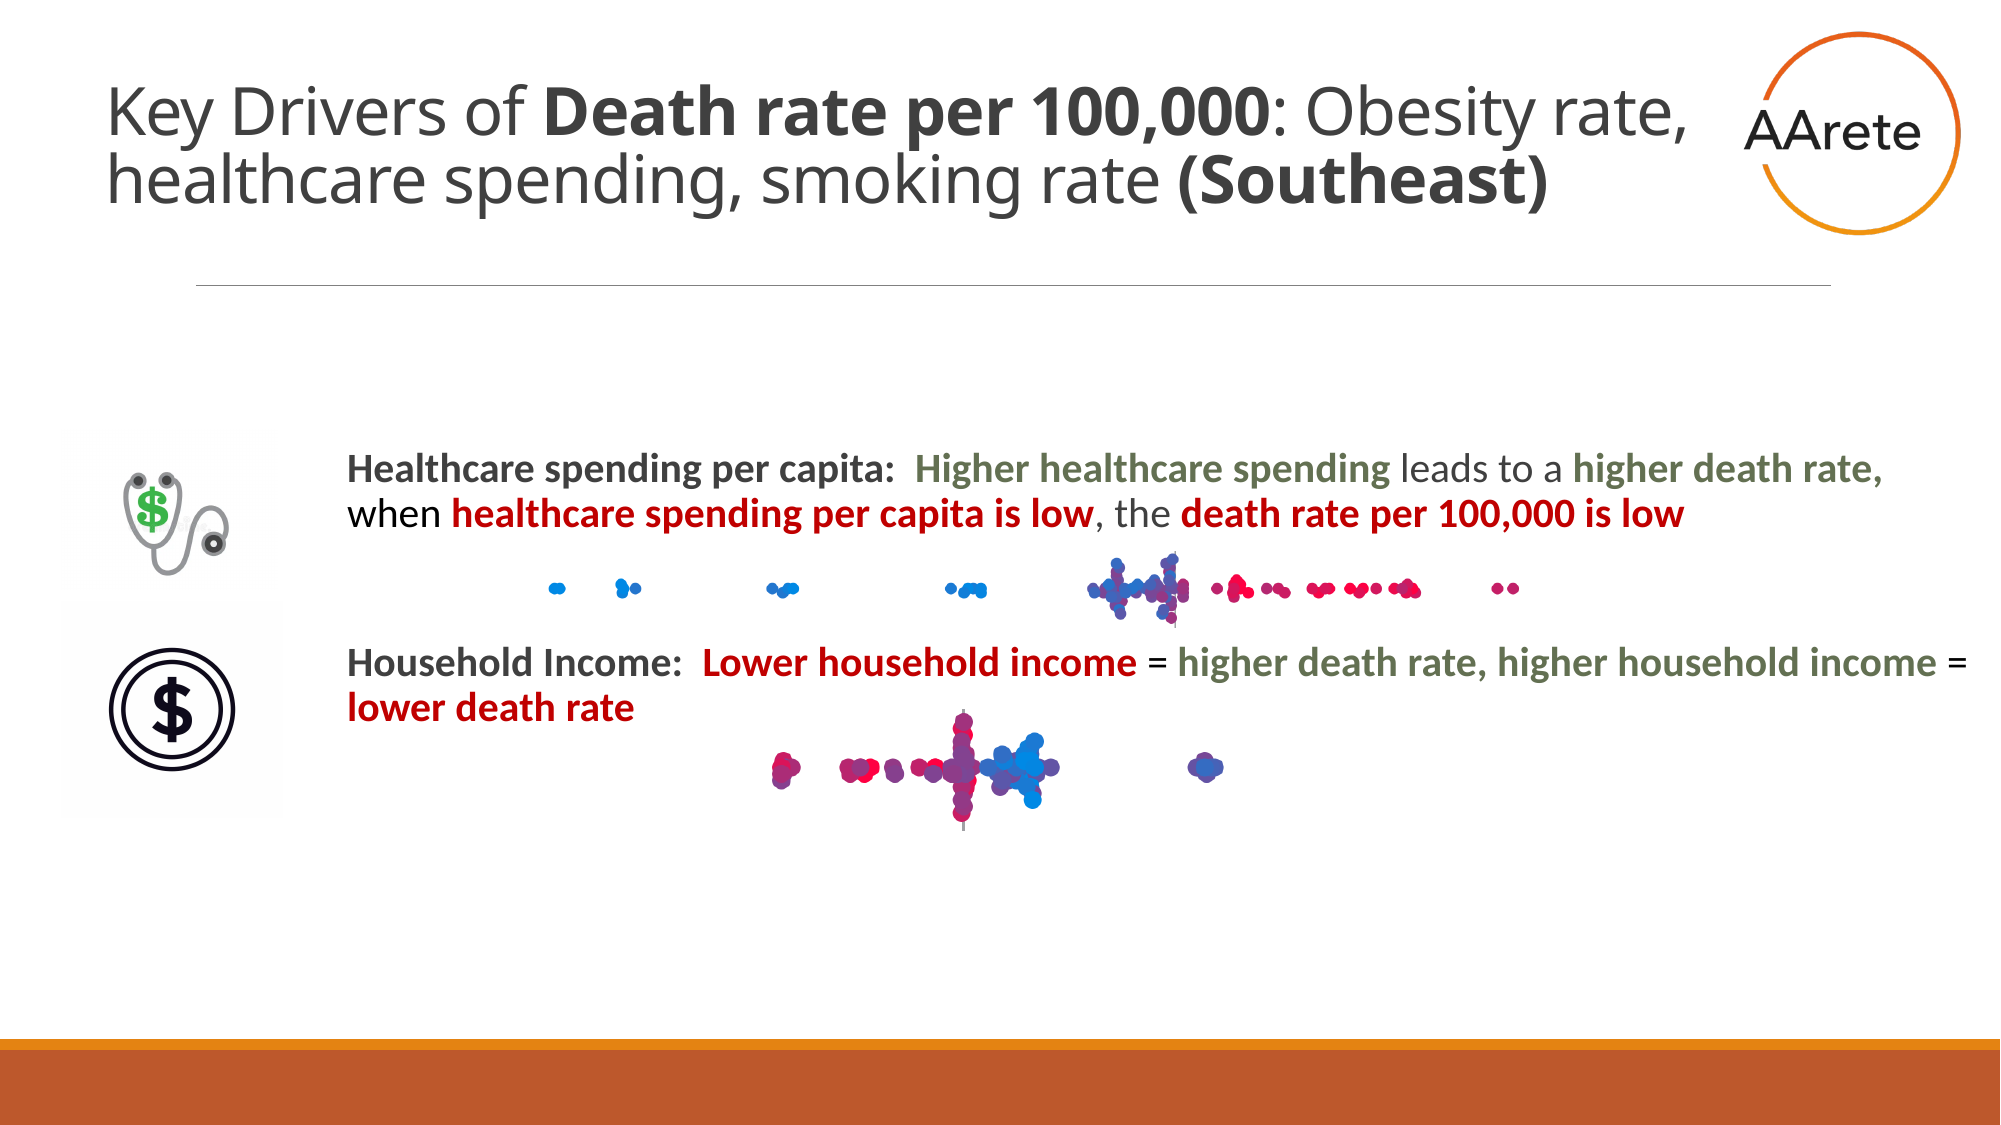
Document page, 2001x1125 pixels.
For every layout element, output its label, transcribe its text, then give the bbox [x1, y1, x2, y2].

picture [535, 550, 1542, 629]
picture [746, 708, 1254, 832]
picture [1703, 0, 2000, 281]
title Key Drivers of Death rate per 100,000: Obesity rate, healthcare spending, smoking rate (Southeast) [90, 132, 1759, 327]
picture [60, 600, 283, 819]
list Healthcare spending per capita: Higher healthcare spending leads to a higher death rate, when healthcare spending per capita is low, the death rate per 100,000 is low Household Income: Lower household income = higher death rate, higher household income = lower death rate [332, 359, 2000, 966]
picture [61, 429, 279, 591]
